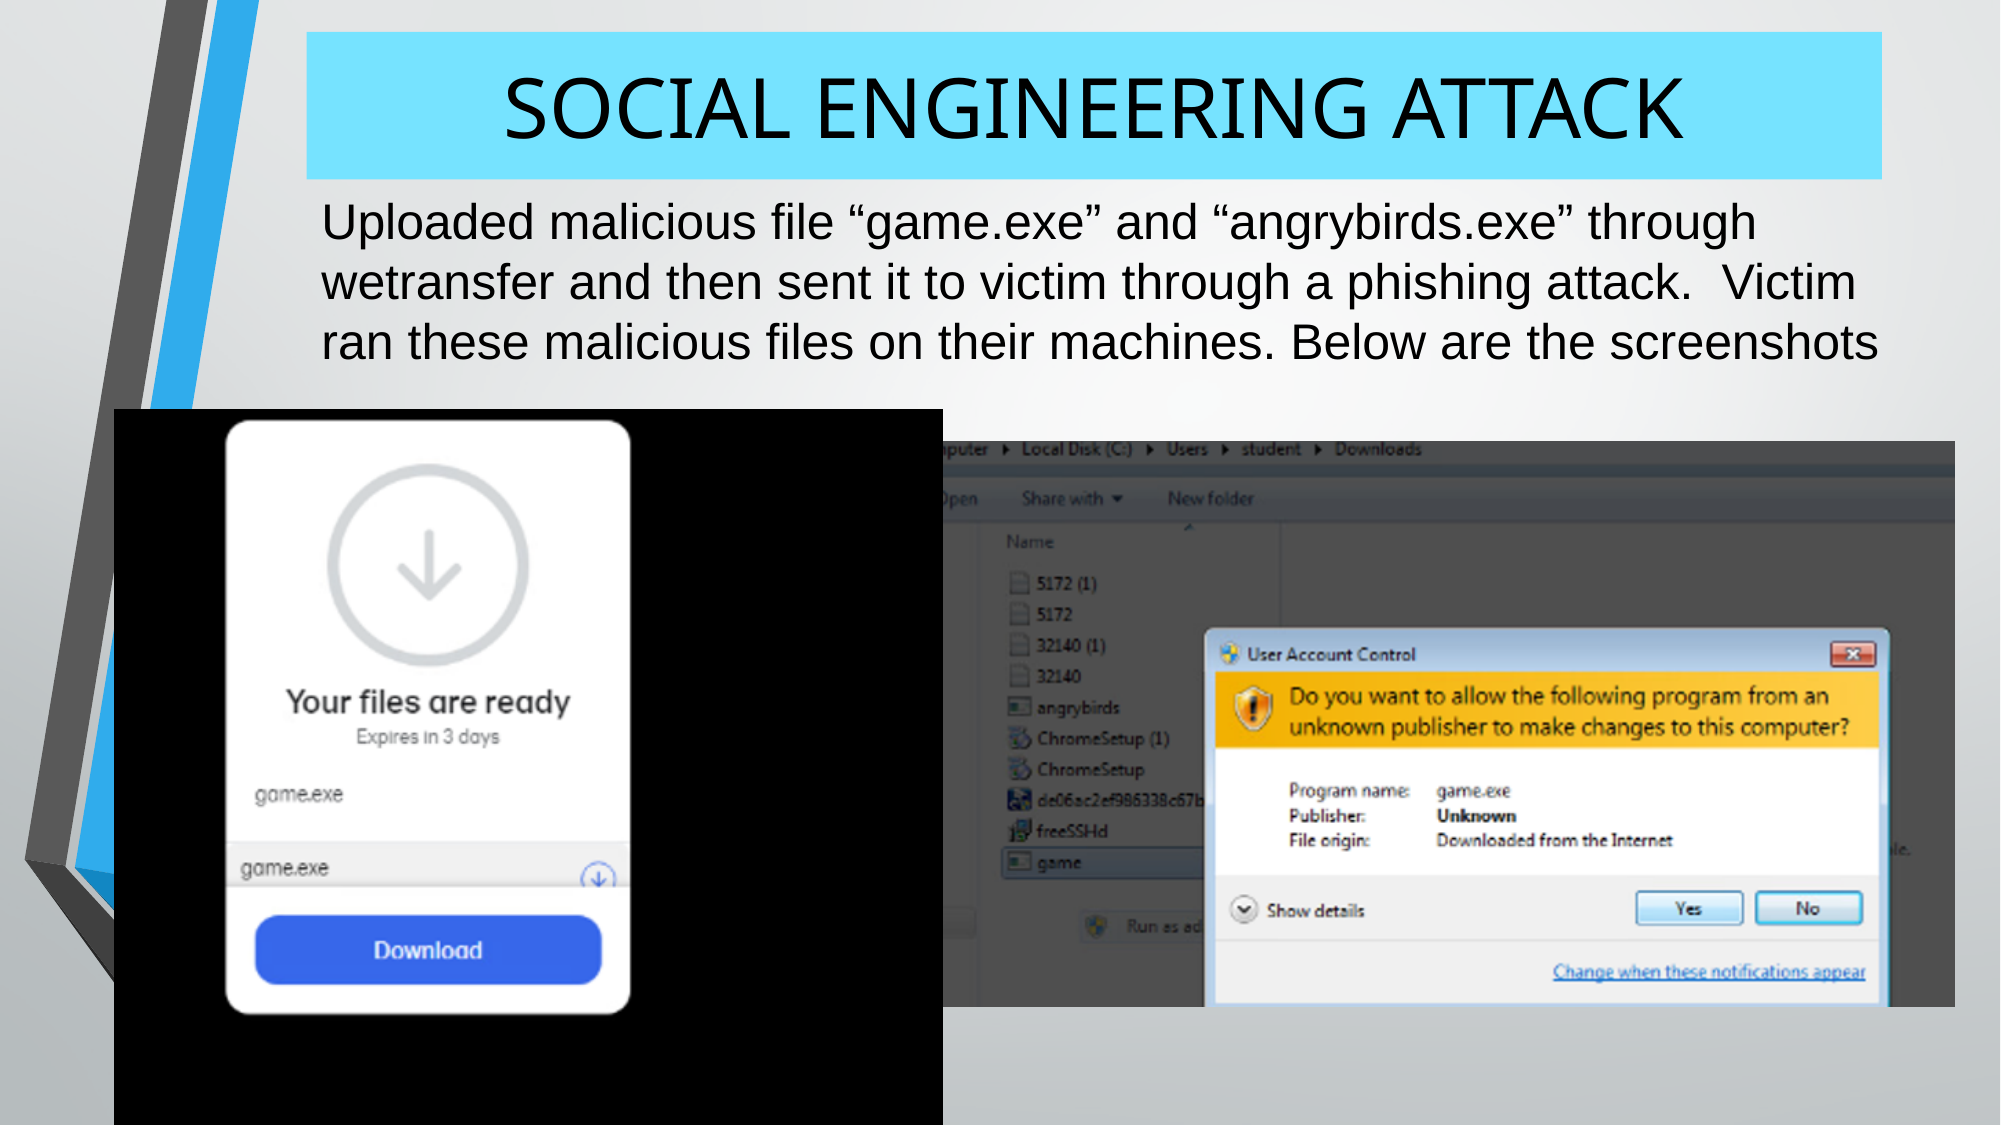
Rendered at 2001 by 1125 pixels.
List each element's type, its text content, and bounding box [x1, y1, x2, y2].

title SOCIAL ENGINEERING ATTACK [306, 31, 1882, 117]
picture [114, 409, 1956, 1125]
list Uploaded malicious file “game.exe” and “angrybirds.exe” through wetransfer and then sent it to victim through a phishing attack. Victim ran these malicious files on their machines. Below are the screenshots [306, 117, 1955, 440]
